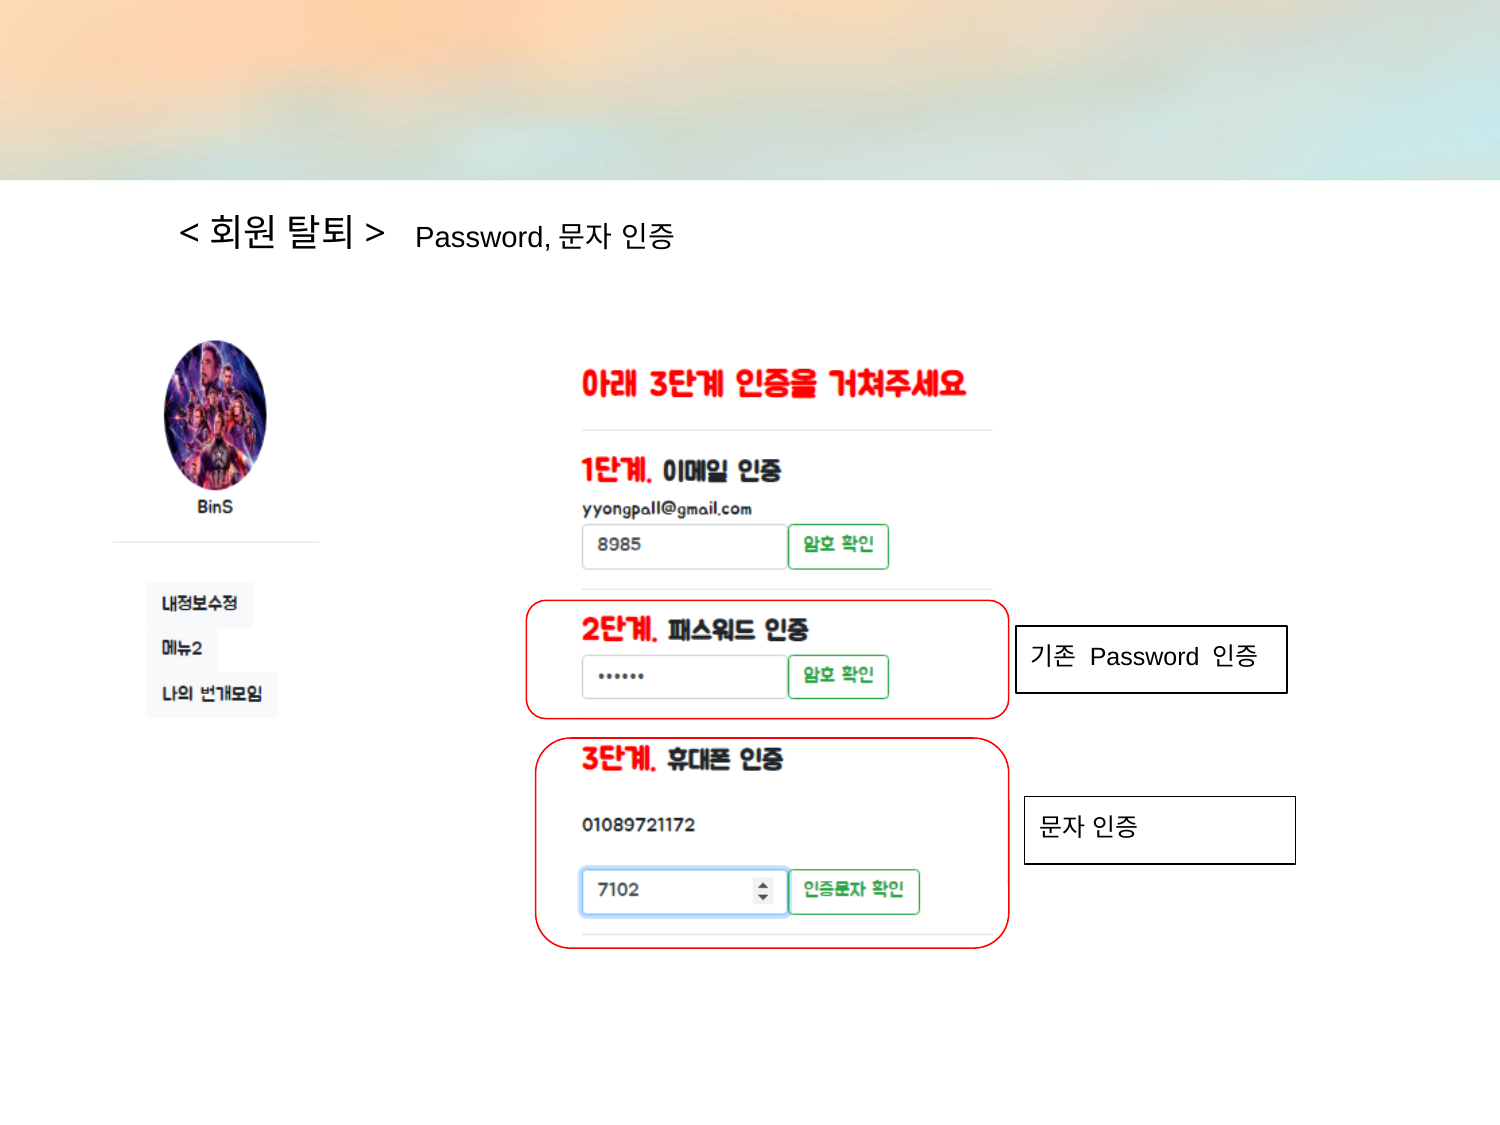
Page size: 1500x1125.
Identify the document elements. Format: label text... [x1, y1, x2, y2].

text_box 문자 인증 [1024, 796, 1296, 864]
text_box 기존 Password 인증 [1015, 625, 1287, 694]
text_box <회원 탈퇴> [163, 193, 1178, 312]
text_box [996, 601, 1009, 718]
text_box Password,문자 인증 [400, 203, 783, 257]
picture [0, 0, 1500, 1125]
text_box [996, 746, 1009, 941]
